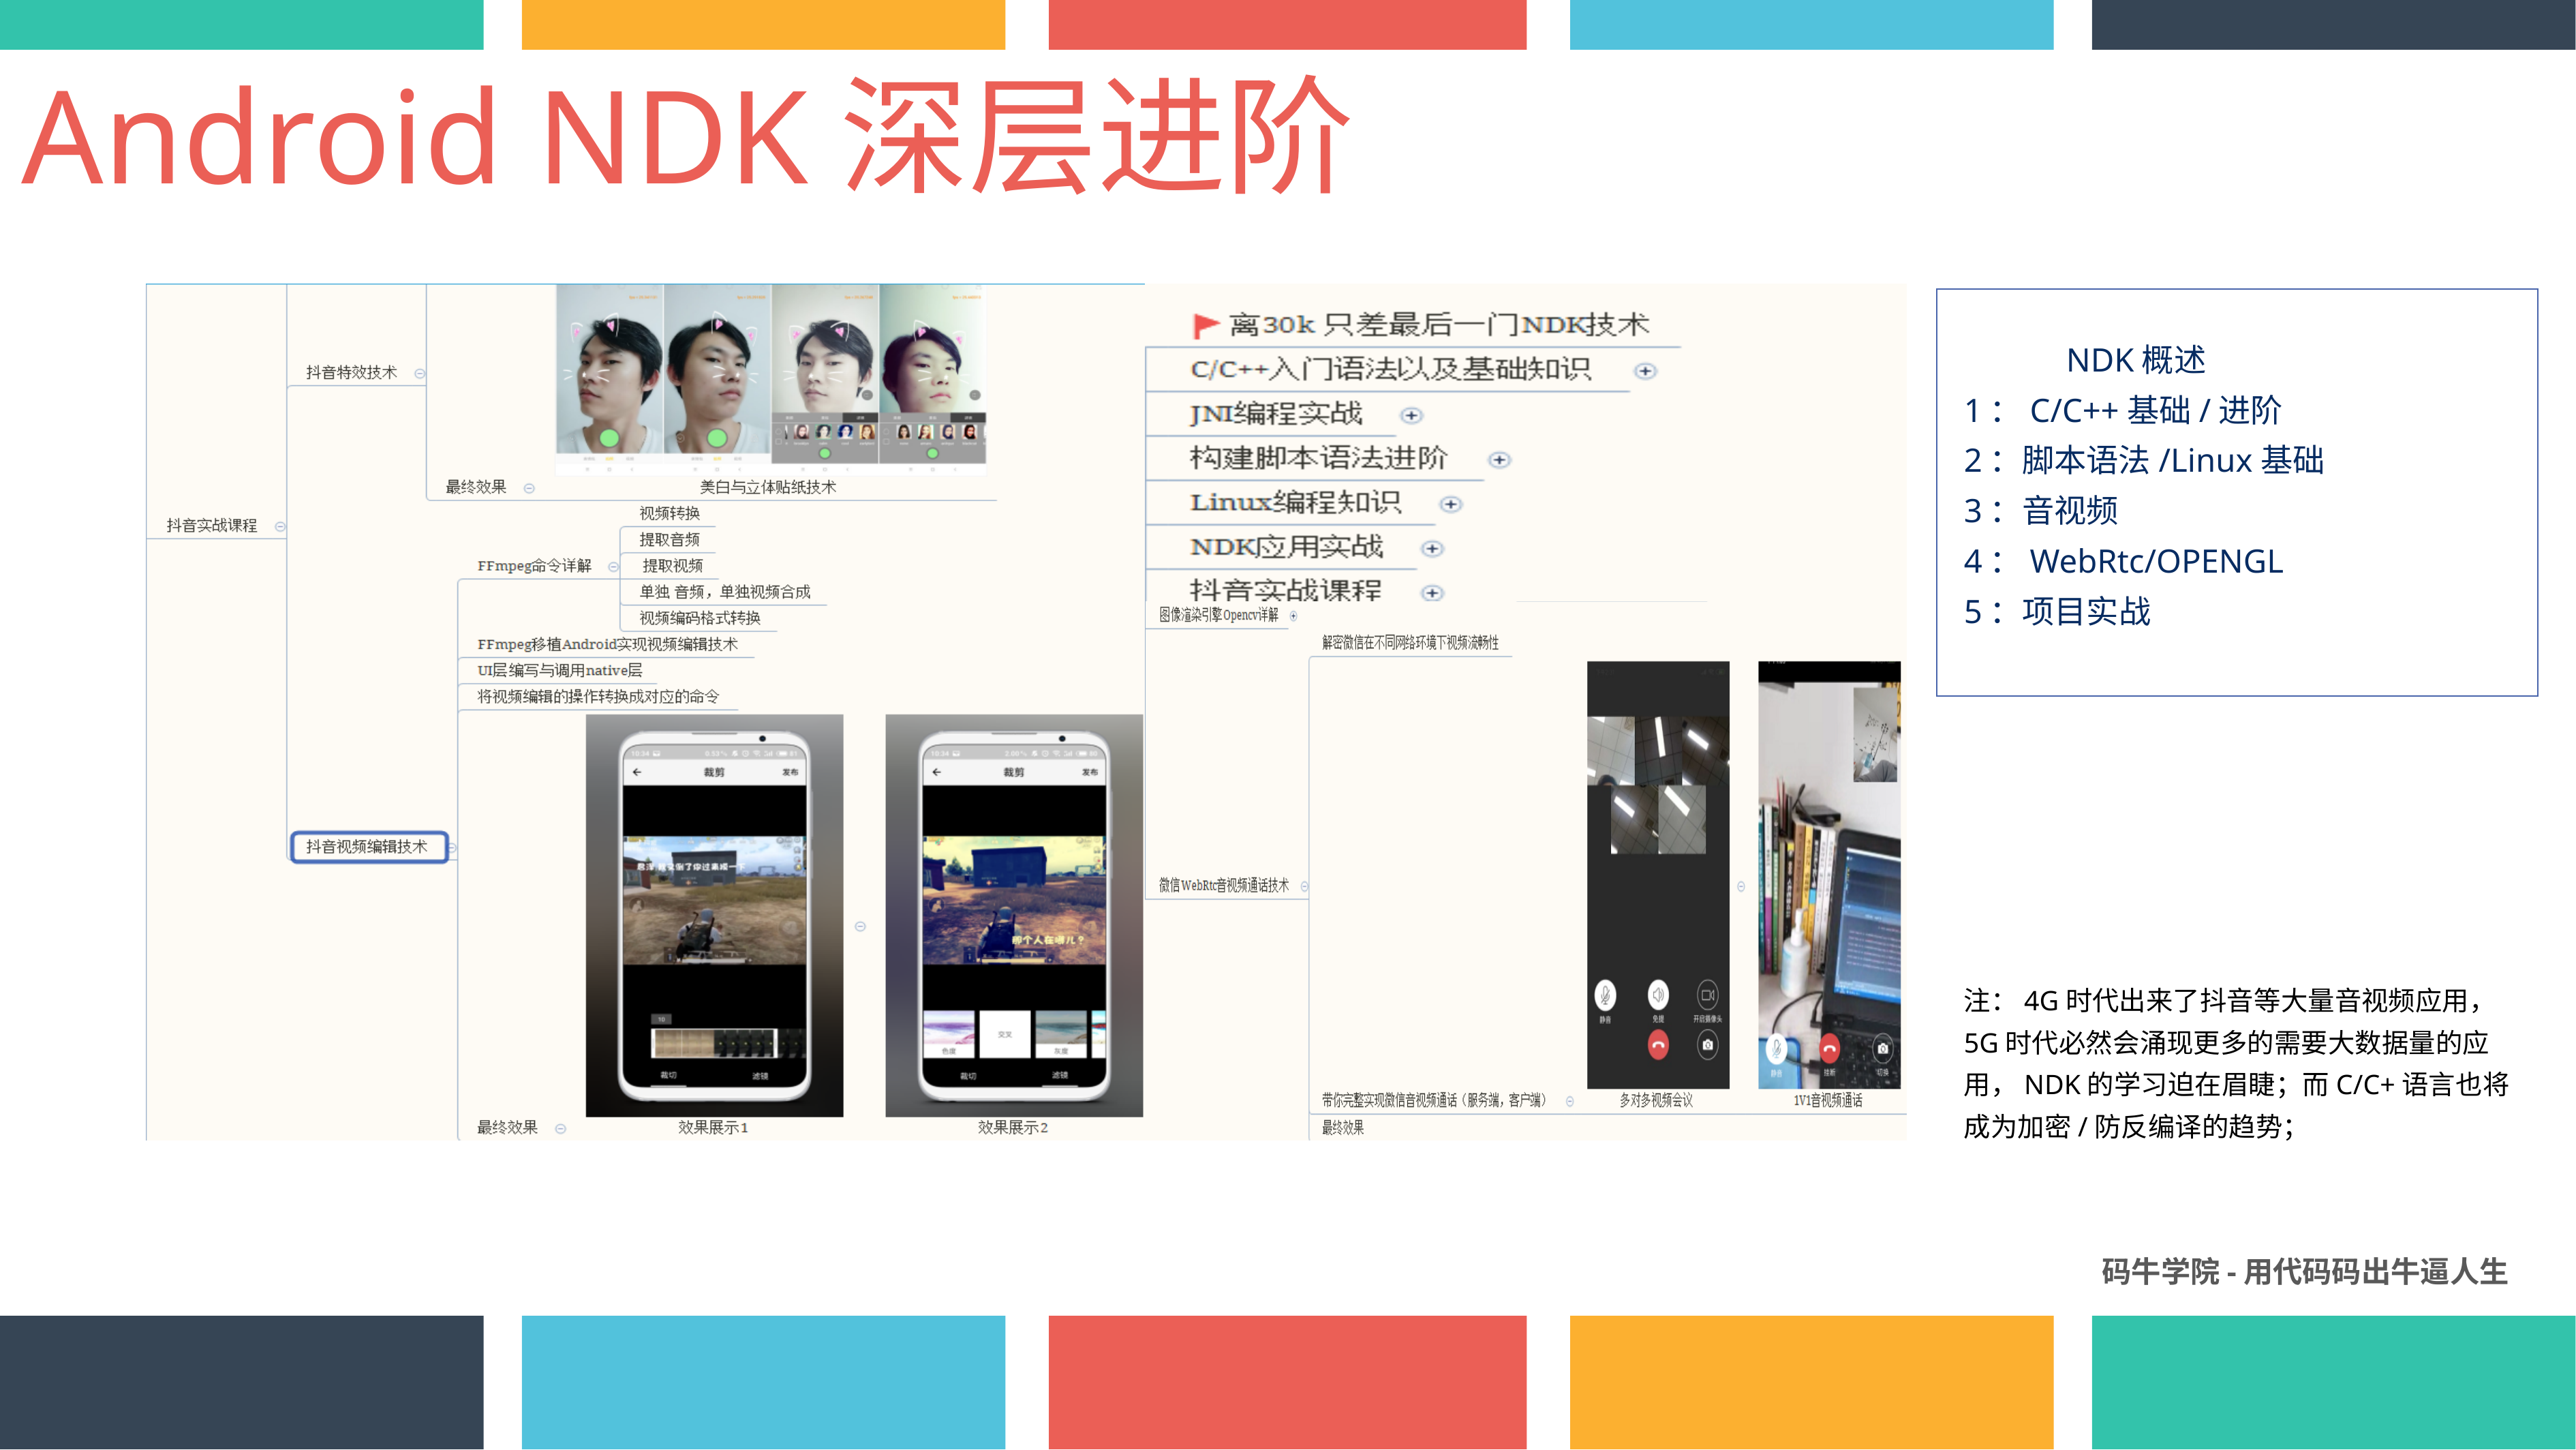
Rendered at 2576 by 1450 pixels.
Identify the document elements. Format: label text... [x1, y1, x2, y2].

text_box [2091, 1316, 2576, 1449]
text_box [521, 0, 1006, 49]
text_box [1049, 0, 1527, 50]
text_box [1570, 0, 2054, 50]
text_box [0, 1316, 484, 1449]
text_box 注：4G时代出来了抖音等大量音视频应用，5G时代必然会涌现更多的需要大数据量的应用，NDK的学习迫在眉睫；而C/C+语言也将成为加密/防反编译的趋势； [1954, 969, 2521, 1147]
text_box Android NDK深层进阶 [11, 49, 1365, 215]
text_box [1049, 1316, 1527, 1449]
text_box NDK概述 1：C/C++基础/进阶 2：脚本语法/Linux基础 3：音视频 4：WebRtc/OPENGL 5：项目实战 [1954, 322, 2521, 635]
picture [146, 284, 1907, 1141]
text_box [0, 0, 484, 50]
text_box [2091, 0, 2576, 50]
text_box [1570, 1316, 2054, 1449]
text_box [521, 1316, 1006, 1449]
text_box [1936, 288, 2539, 697]
text_box 码牛学院-用代码码出牛逼人生 [2091, 1240, 2535, 1293]
